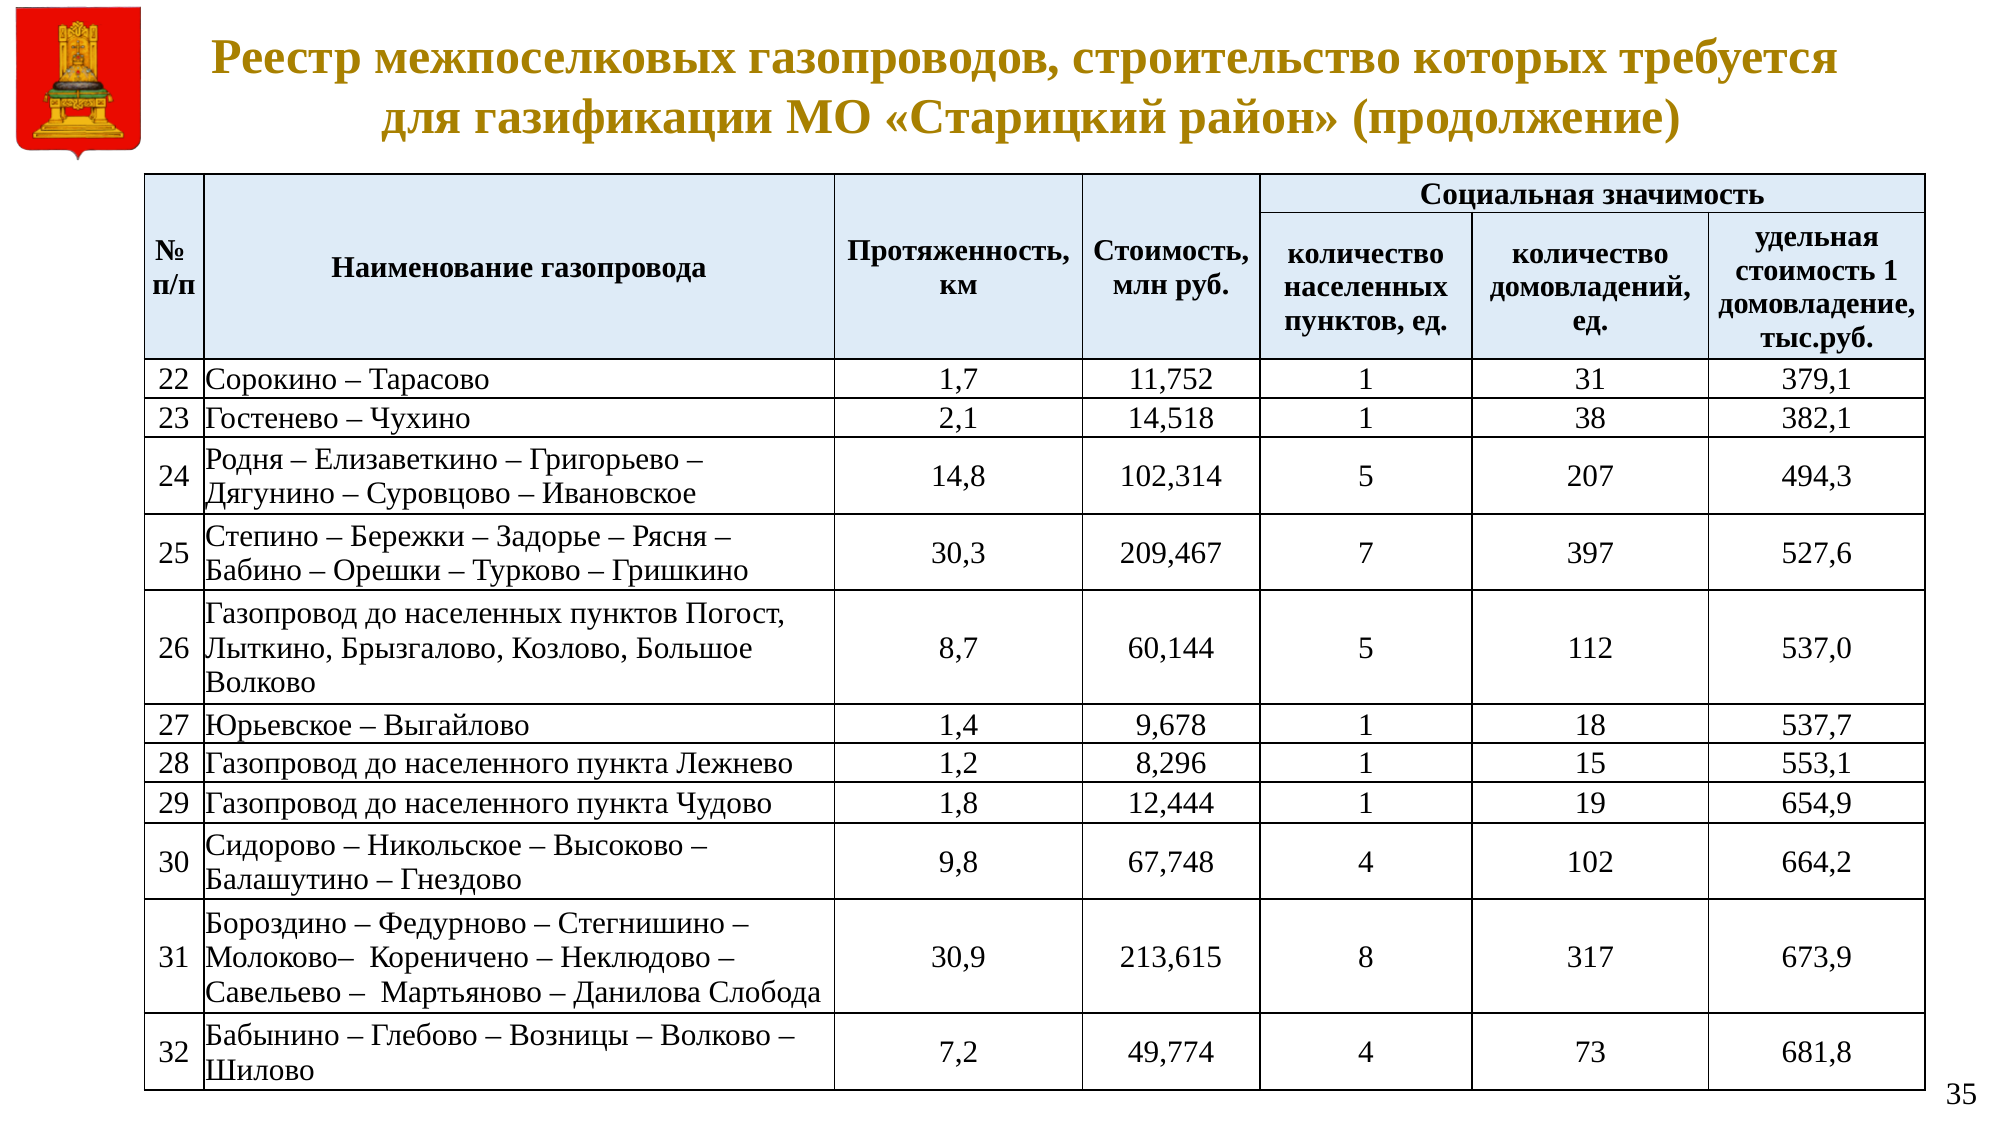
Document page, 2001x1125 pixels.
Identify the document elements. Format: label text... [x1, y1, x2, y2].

table_cell 382,1 [1709, 399, 1924, 436]
table_cell 23 [145, 399, 203, 436]
table_cell 207 [1473, 438, 1708, 513]
table_cell 27 [145, 705, 203, 742]
table_cell количество домовладений, ед. [1473, 213, 1708, 358]
table_cell 1 [1261, 705, 1471, 742]
table_cell Гостенево – Чухино [205, 399, 834, 436]
table_cell 73 [1473, 1014, 1708, 1089]
table_cell 14,8 [835, 438, 1082, 513]
table_header № п/п [145, 175, 203, 358]
table_cell 379,1 [1709, 360, 1924, 397]
table_cell 29 [145, 783, 203, 822]
table_cell 681,8 [1709, 1014, 1924, 1089]
table_cell Юрьевское – Выгайлово [205, 705, 834, 742]
table_cell 9,8 [835, 824, 1082, 898]
table_header Наименование газопровода [205, 175, 834, 358]
table_cell Бабынино – Глебово – Возницы – Волково – Шилово [205, 1014, 834, 1089]
table_cell 5 [1261, 591, 1471, 703]
table_cell количество населенных пунктов, ед. [1261, 213, 1471, 358]
table_cell 32 [145, 1014, 203, 1089]
table_cell Сидорово – Никольское – Высоково – Балашутино – Гнездово [205, 824, 834, 898]
table_cell Газопровод до населенных пунктов Погост, Лыткино, Брызгалово, Козлово, Большое Волково [205, 591, 834, 703]
table_cell 38 [1473, 399, 1708, 436]
table_cell 8,7 [835, 591, 1082, 703]
table_header Протяженность, км [835, 175, 1082, 358]
table_cell 2,1 [835, 399, 1082, 436]
table_cell 317 [1473, 900, 1708, 1012]
table_cell 30,3 [835, 515, 1082, 589]
table_cell 4 [1261, 1014, 1471, 1089]
table_cell 102,314 [1083, 438, 1259, 513]
table_cell 19 [1473, 783, 1708, 822]
table_cell 397 [1473, 515, 1708, 589]
table_cell 67,748 [1083, 824, 1259, 898]
table_cell 5 [1261, 438, 1471, 513]
table_header Социальная значимость [1261, 175, 1924, 212]
table_cell 49,774 [1083, 1014, 1259, 1089]
table_cell 1,8 [835, 783, 1082, 822]
table_cell 102 [1473, 824, 1708, 898]
table_cell 553,1 [1709, 744, 1924, 781]
table_cell Родня – Елизаветкино – Григорьево – Дягунино – Суровцово – Ивановское [205, 438, 834, 513]
table_cell 664,2 [1709, 824, 1924, 898]
table_cell 14,518 [1083, 399, 1259, 436]
table_header Стоимость, млн руб. [1083, 175, 1259, 358]
table_cell 1 [1261, 744, 1471, 781]
table_cell Газопровод до населенного пункта Лежнево [205, 744, 834, 781]
table_cell 22 [145, 360, 203, 397]
table_cell Газопровод до населенного пункта Чудово [205, 783, 834, 822]
table_cell 15 [1473, 744, 1708, 781]
table_cell 28 [145, 744, 203, 781]
table_cell 1,4 [835, 705, 1082, 742]
text_box Реестр межпоселковых газопроводов, строительство которых требуется для газификации МО «Старицкий район» (продолжение) [150, 15, 1914, 151]
table_cell 8 [1261, 900, 1471, 1012]
table_cell 8,296 [1083, 744, 1259, 781]
table_cell 30,9 [835, 900, 1082, 1012]
table_cell 1,7 [835, 360, 1082, 397]
table_cell 31 [145, 900, 203, 1012]
table_cell 31 [1473, 360, 1708, 397]
table_cell 12,444 [1083, 783, 1259, 822]
table_cell Сорокино – Тарасово [205, 360, 834, 397]
table_cell Степино – Бережки – Задорье – Рясня – Бабино – Орешки – Турково – Гришкино [205, 515, 834, 589]
table_cell 9,678 [1083, 705, 1259, 742]
table_cell 537,7 [1709, 705, 1924, 742]
table_cell 7,2 [835, 1014, 1082, 1089]
table_cell удельная стоимость 1 домовладение, тыс.руб. [1709, 213, 1924, 358]
table_cell 1 [1261, 783, 1471, 822]
table_cell 11,752 [1083, 360, 1259, 397]
table_cell 24 [145, 438, 203, 513]
table_cell 1,2 [835, 744, 1082, 781]
table_cell 213,615 [1083, 900, 1259, 1012]
table_cell 1 [1261, 360, 1471, 397]
table_cell 209,467 [1083, 515, 1259, 589]
picture [13, 0, 150, 169]
table_cell Бороздино – Федурново – Стегнишино – Молоково– Кореничено – Неклюдово – Савельево – Мартьяново – Данилова Слобода [205, 900, 834, 1012]
table_cell 18 [1473, 705, 1708, 742]
table_cell 494,3 [1709, 438, 1924, 513]
table_cell 654,9 [1709, 783, 1924, 822]
table_cell 60,144 [1083, 591, 1259, 703]
table_cell 30 [145, 824, 203, 898]
table_cell 673,9 [1709, 900, 1924, 1012]
table_cell 527,6 [1709, 515, 1924, 589]
table_cell 1 [1261, 399, 1471, 436]
table_cell 26 [145, 591, 203, 703]
table_cell 4 [1261, 824, 1471, 898]
table_cell 25 [145, 515, 203, 589]
table_cell 112 [1473, 591, 1708, 703]
slide_number 35 [1585, 1046, 1993, 1125]
table_cell 7 [1261, 515, 1471, 589]
table_cell 537,0 [1709, 591, 1924, 703]
